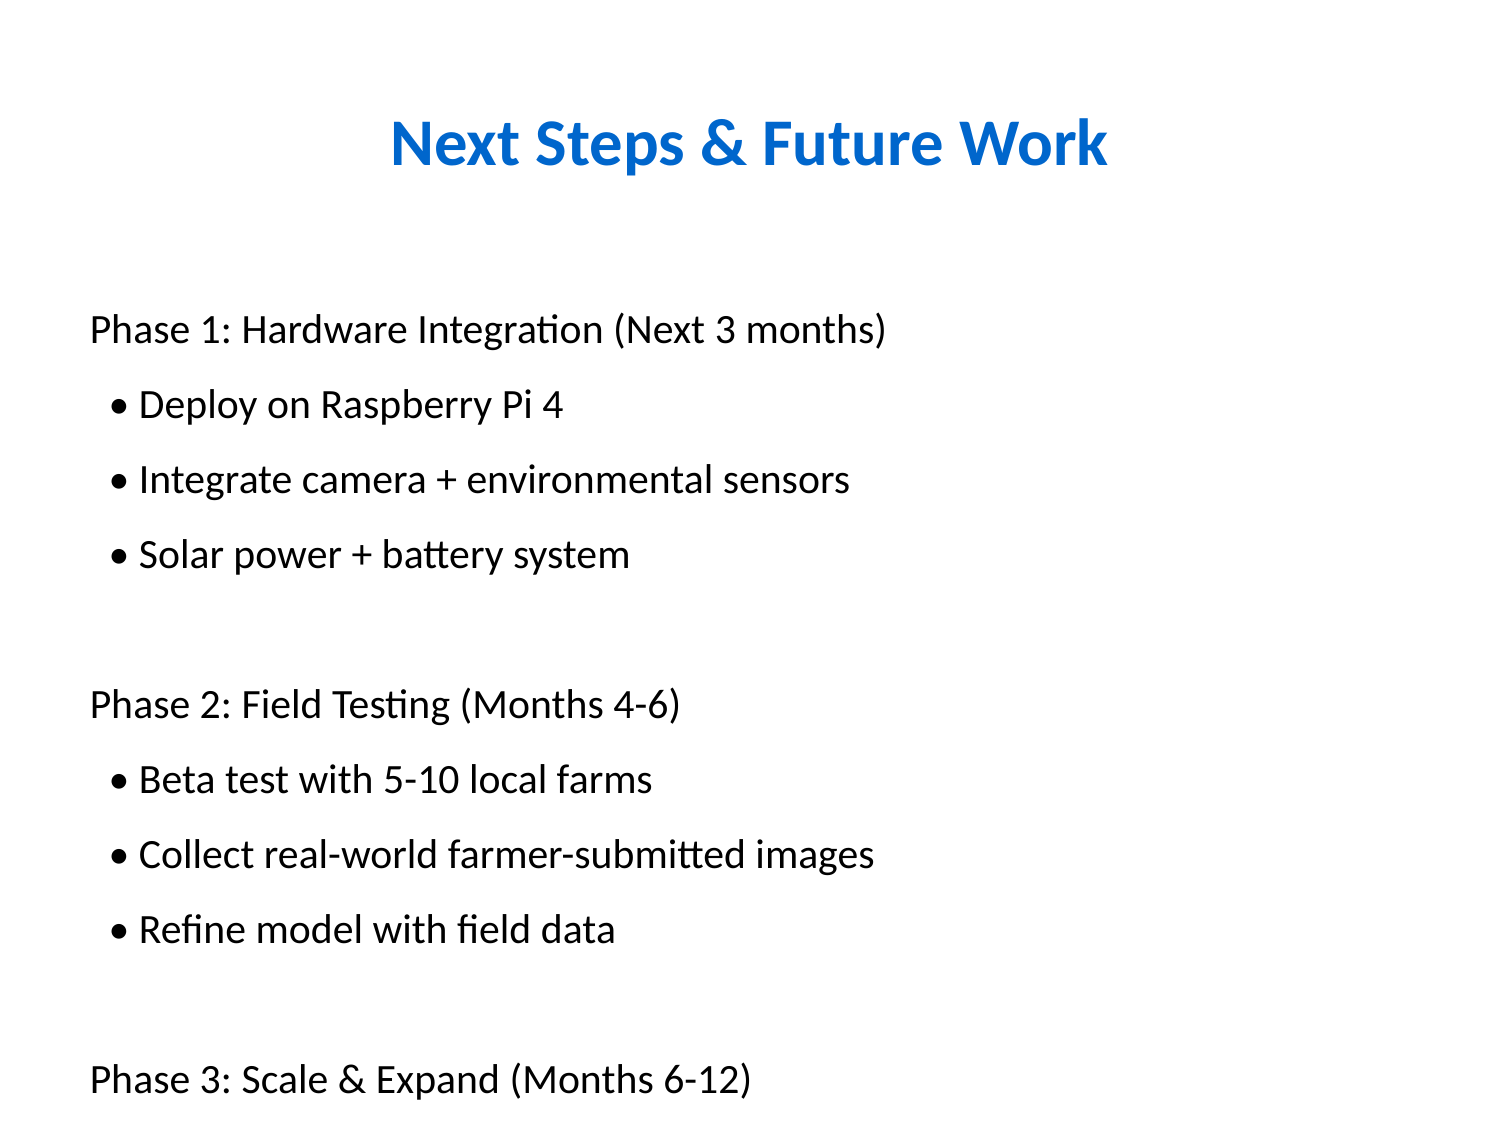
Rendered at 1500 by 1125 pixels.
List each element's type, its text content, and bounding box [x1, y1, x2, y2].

text_box Phase 1: Hardware Integration (Next 3 months) • Deploy on Raspberry Pi 4 • Integrate camera + environmental sensors • Solar power + battery system Phase 2: Field Testing (Months 4-6) • Beta test with 5-10 local farms • Collect real-world farmer-submitted images • Refine model with field data Phase 3: Scale & Expand (Months 6-12) • Add more crops (peppers, cucumbers) • LoRa communication for remote monitoring • Mobile app companion • Open-source hardware designs [74, 224, 1425, 1125]
title Next Steps & Future Work [75, 45, 1425, 224]
